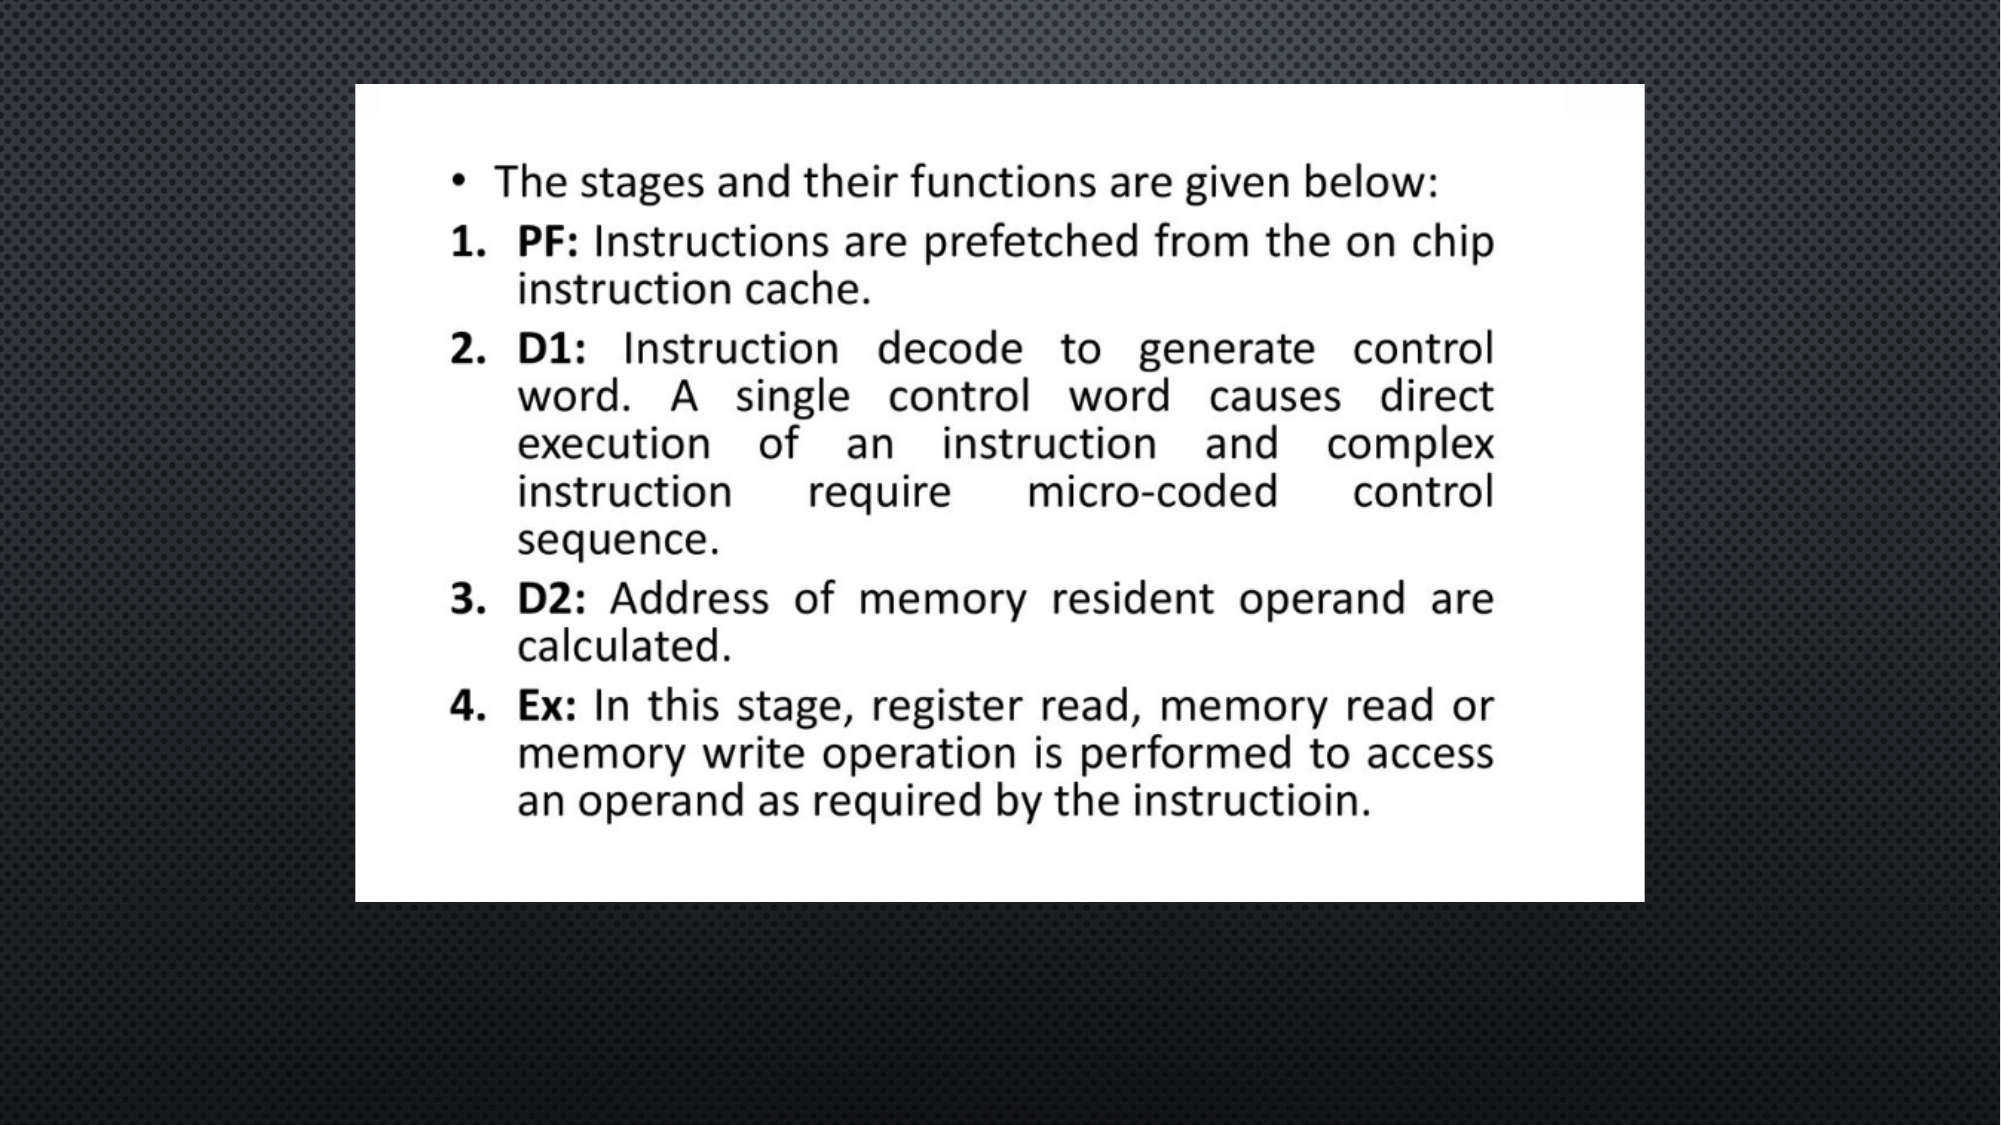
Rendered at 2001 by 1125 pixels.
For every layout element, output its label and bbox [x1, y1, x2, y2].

list [354, 84, 1645, 902]
